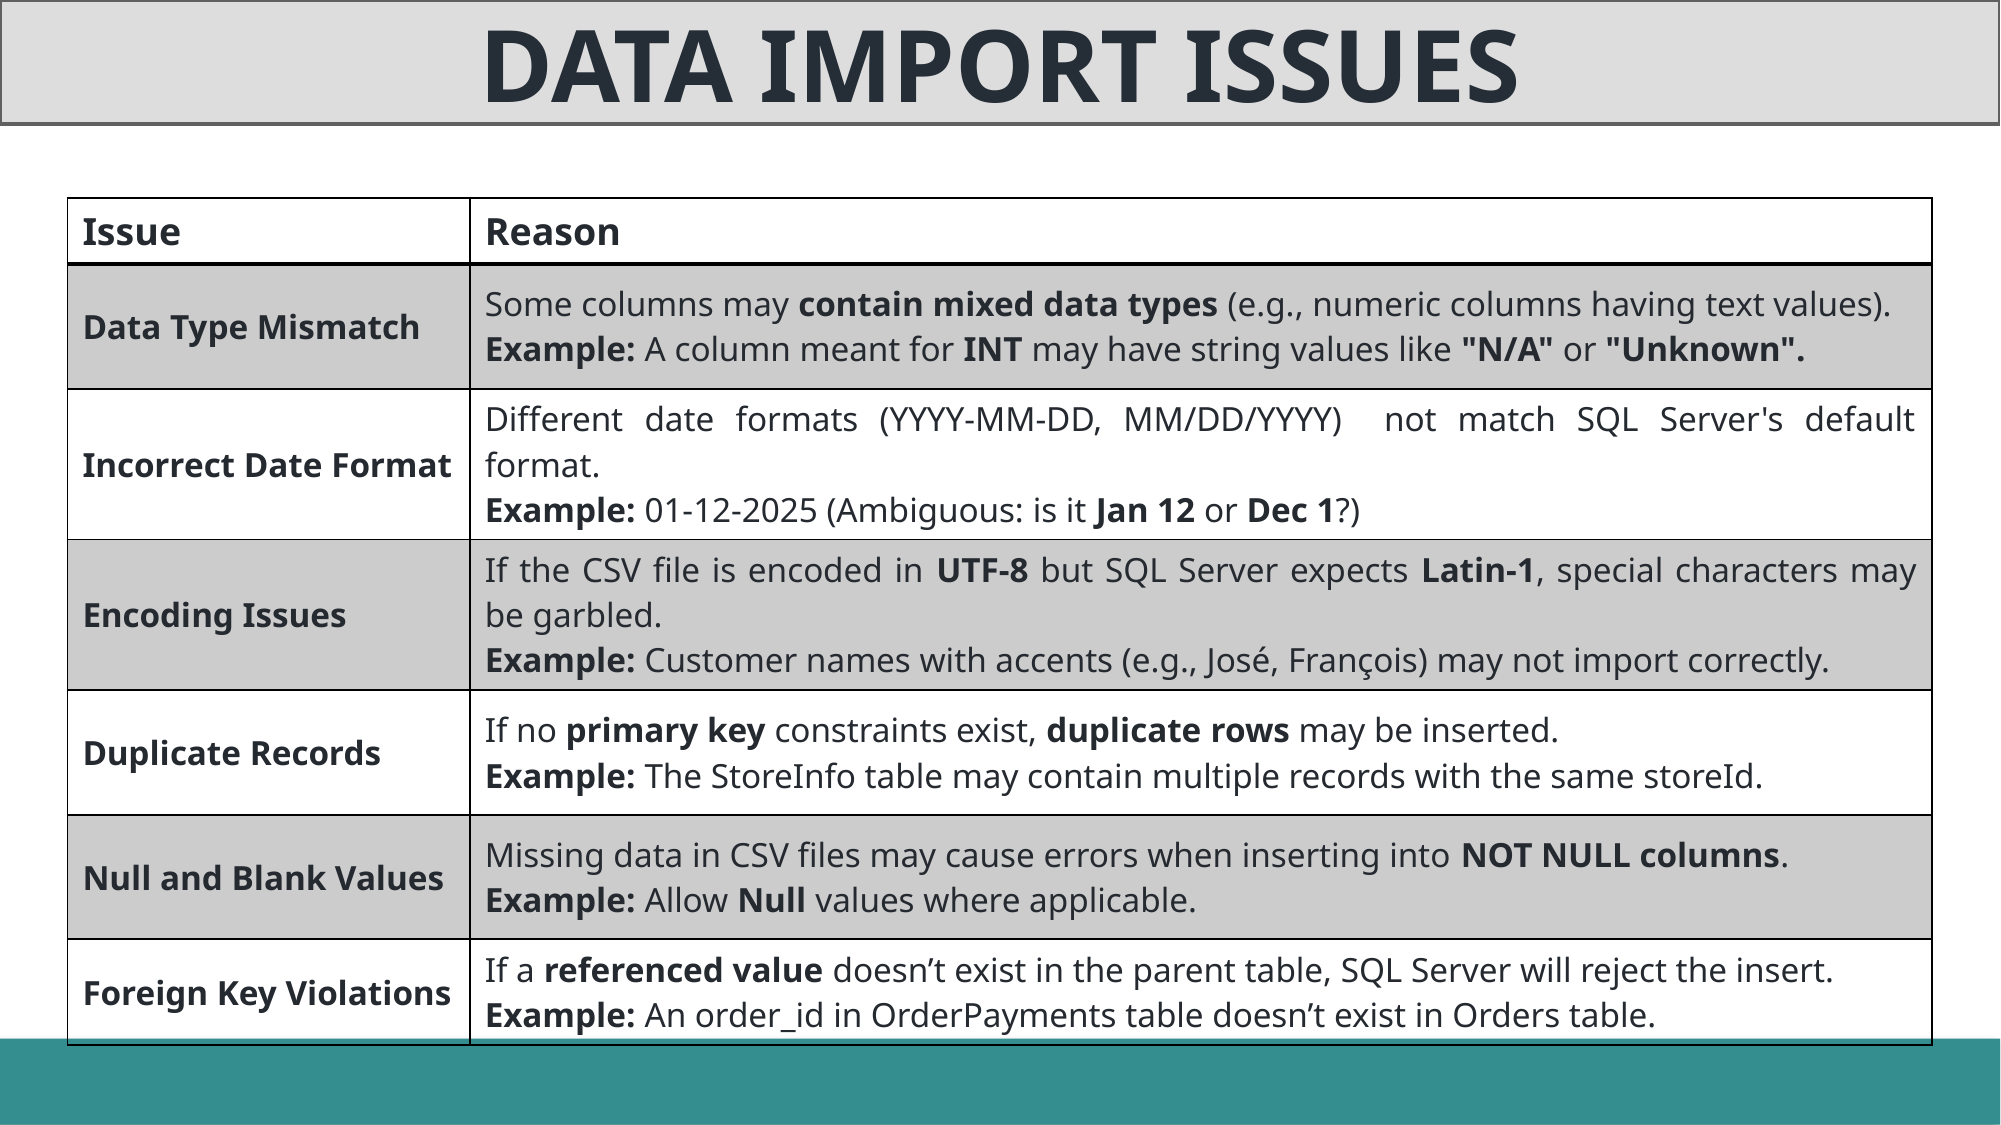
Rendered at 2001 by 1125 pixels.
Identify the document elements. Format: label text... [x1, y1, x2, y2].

table_cell Null and Blank Values [68, 816, 469, 938]
table_cell Missing data in CSV files may cause errors when inserting into NOT NULL columns. Example: Allow Null values where applicable. [471, 816, 1931, 938]
table_cell If no primary key constraints exist, duplicate rows may be inserted. Example: The StoreInfo table may contain multiple records with the same storeId. [471, 691, 1931, 814]
table_cell Encoding Issues [68, 540, 469, 689]
table_cell Some columns may contain mixed data types (e.g., numeric columns having text values). Example: A column meant for INT may have string values like "N/A" or "Unknown". [471, 266, 1931, 388]
table_cell Foreign Key Violations [68, 940, 469, 1044]
table_cell If a referenced value doesn’t exist in the parent table, SQL Server will reject the insert. Example: An order_id in OrderPayments table doesn’t exist in Orders table. [471, 940, 1931, 1044]
table_cell Different date formats (YYYY-MM-DD, MM/DD/YYYY) not match SQL Server's default format. Example: 01-12-2025 (Ambiguous: is it Jan 12 or Dec 1?) [471, 390, 1931, 539]
table_header Issue [68, 199, 469, 262]
table_cell Incorrect Date Format [68, 390, 469, 539]
table_cell Data Type Mismatch [68, 266, 469, 388]
table_cell If the CSV file is encoded in UTF-8 but SQL Server expects Latin-1, special characters may be garbled. Example: Customer names with accents (e.g., José, François) may not import correctly. [471, 540, 1931, 689]
table_header Reason [471, 199, 1931, 262]
table_cell Duplicate Records [68, 691, 469, 814]
text_box DATA IMPORT ISSUES [0, 0, 2000, 126]
